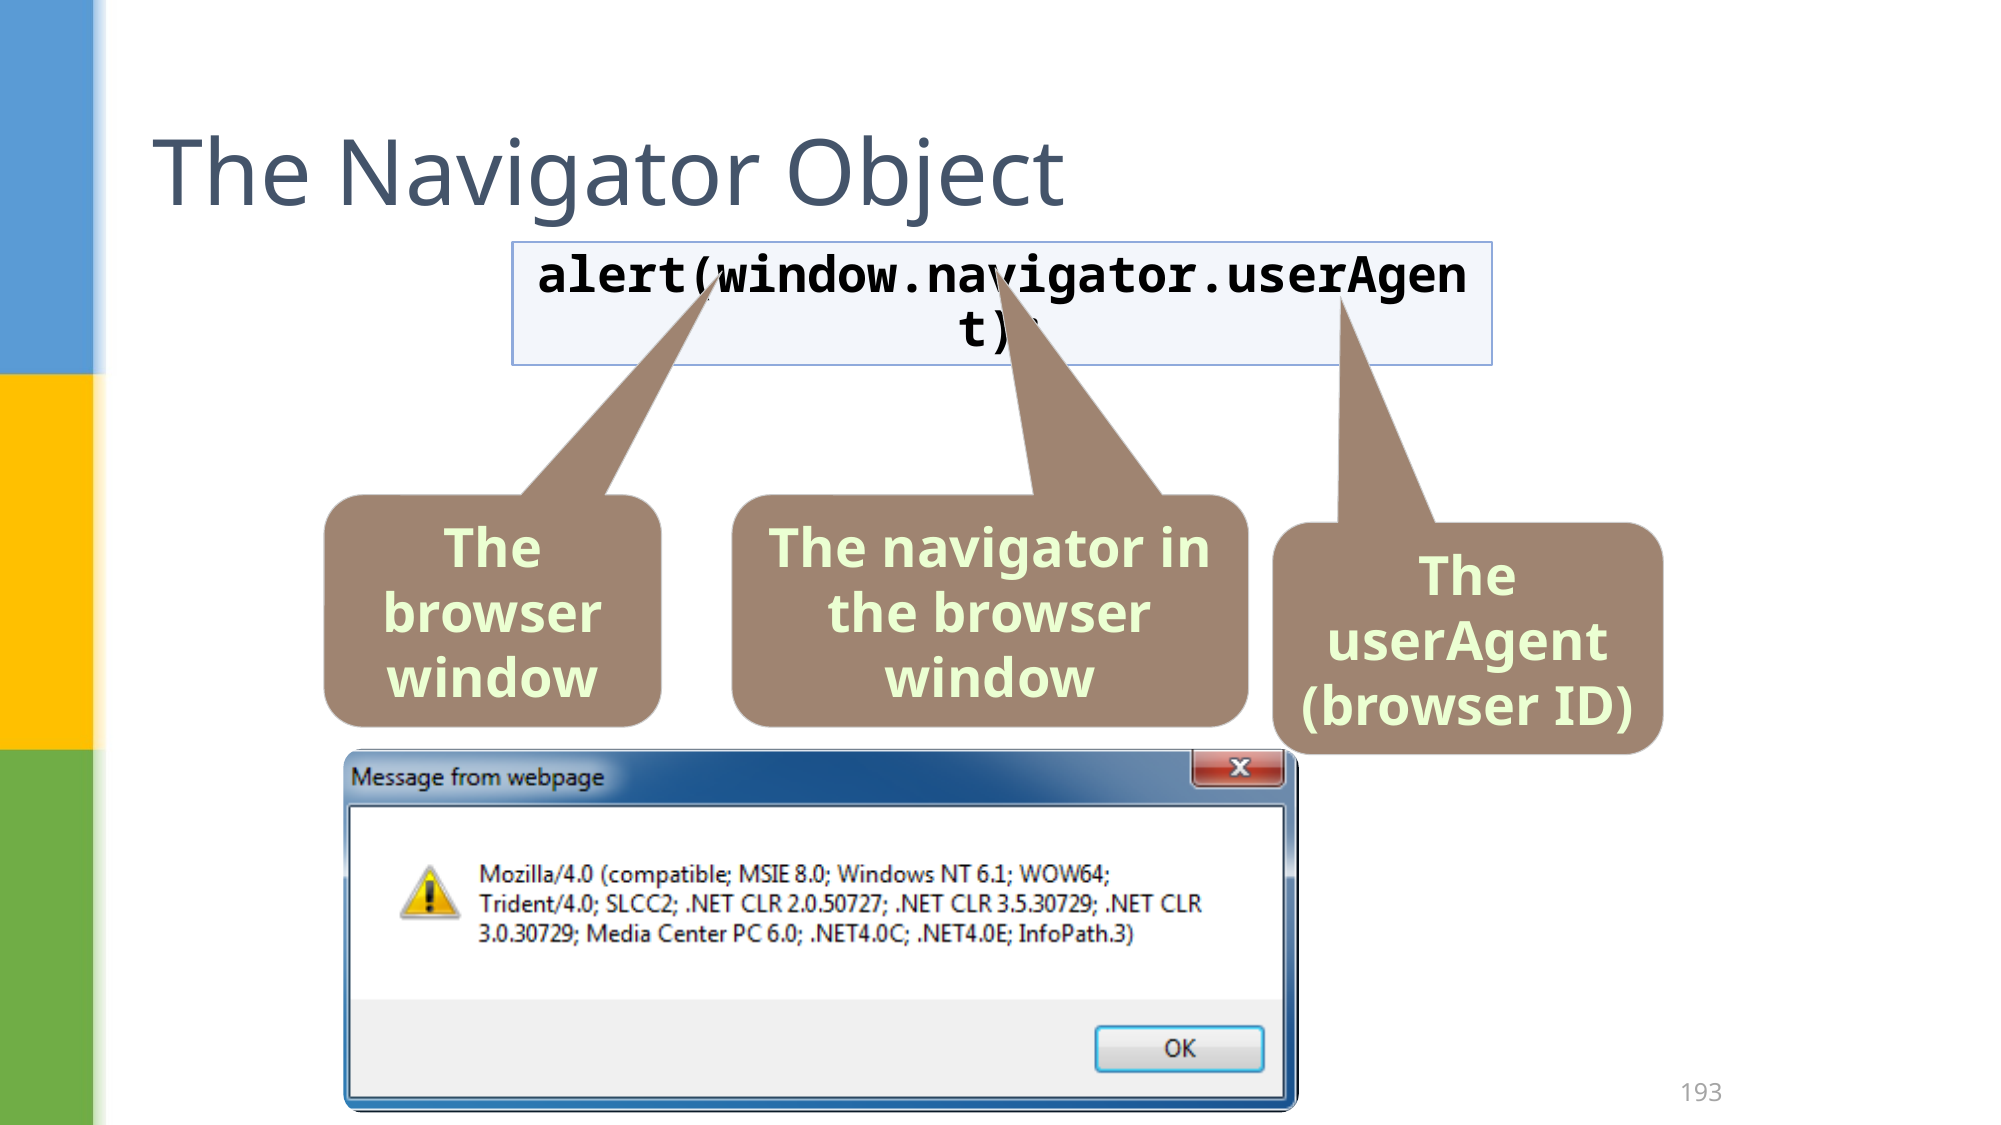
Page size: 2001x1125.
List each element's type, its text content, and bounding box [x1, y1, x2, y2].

slide_number 193 [1662, 1074, 1738, 1113]
text_box The navigator in the browser window [731, 267, 1249, 728]
text_box The userAgent (browser ID) [1272, 296, 1664, 755]
picture [0, 0, 2001, 1125]
text_box alert(window.navigator.userAgent); [512, 242, 1492, 366]
text_box The browser window [323, 270, 723, 728]
title The Navigator Object [137, 59, 1863, 278]
